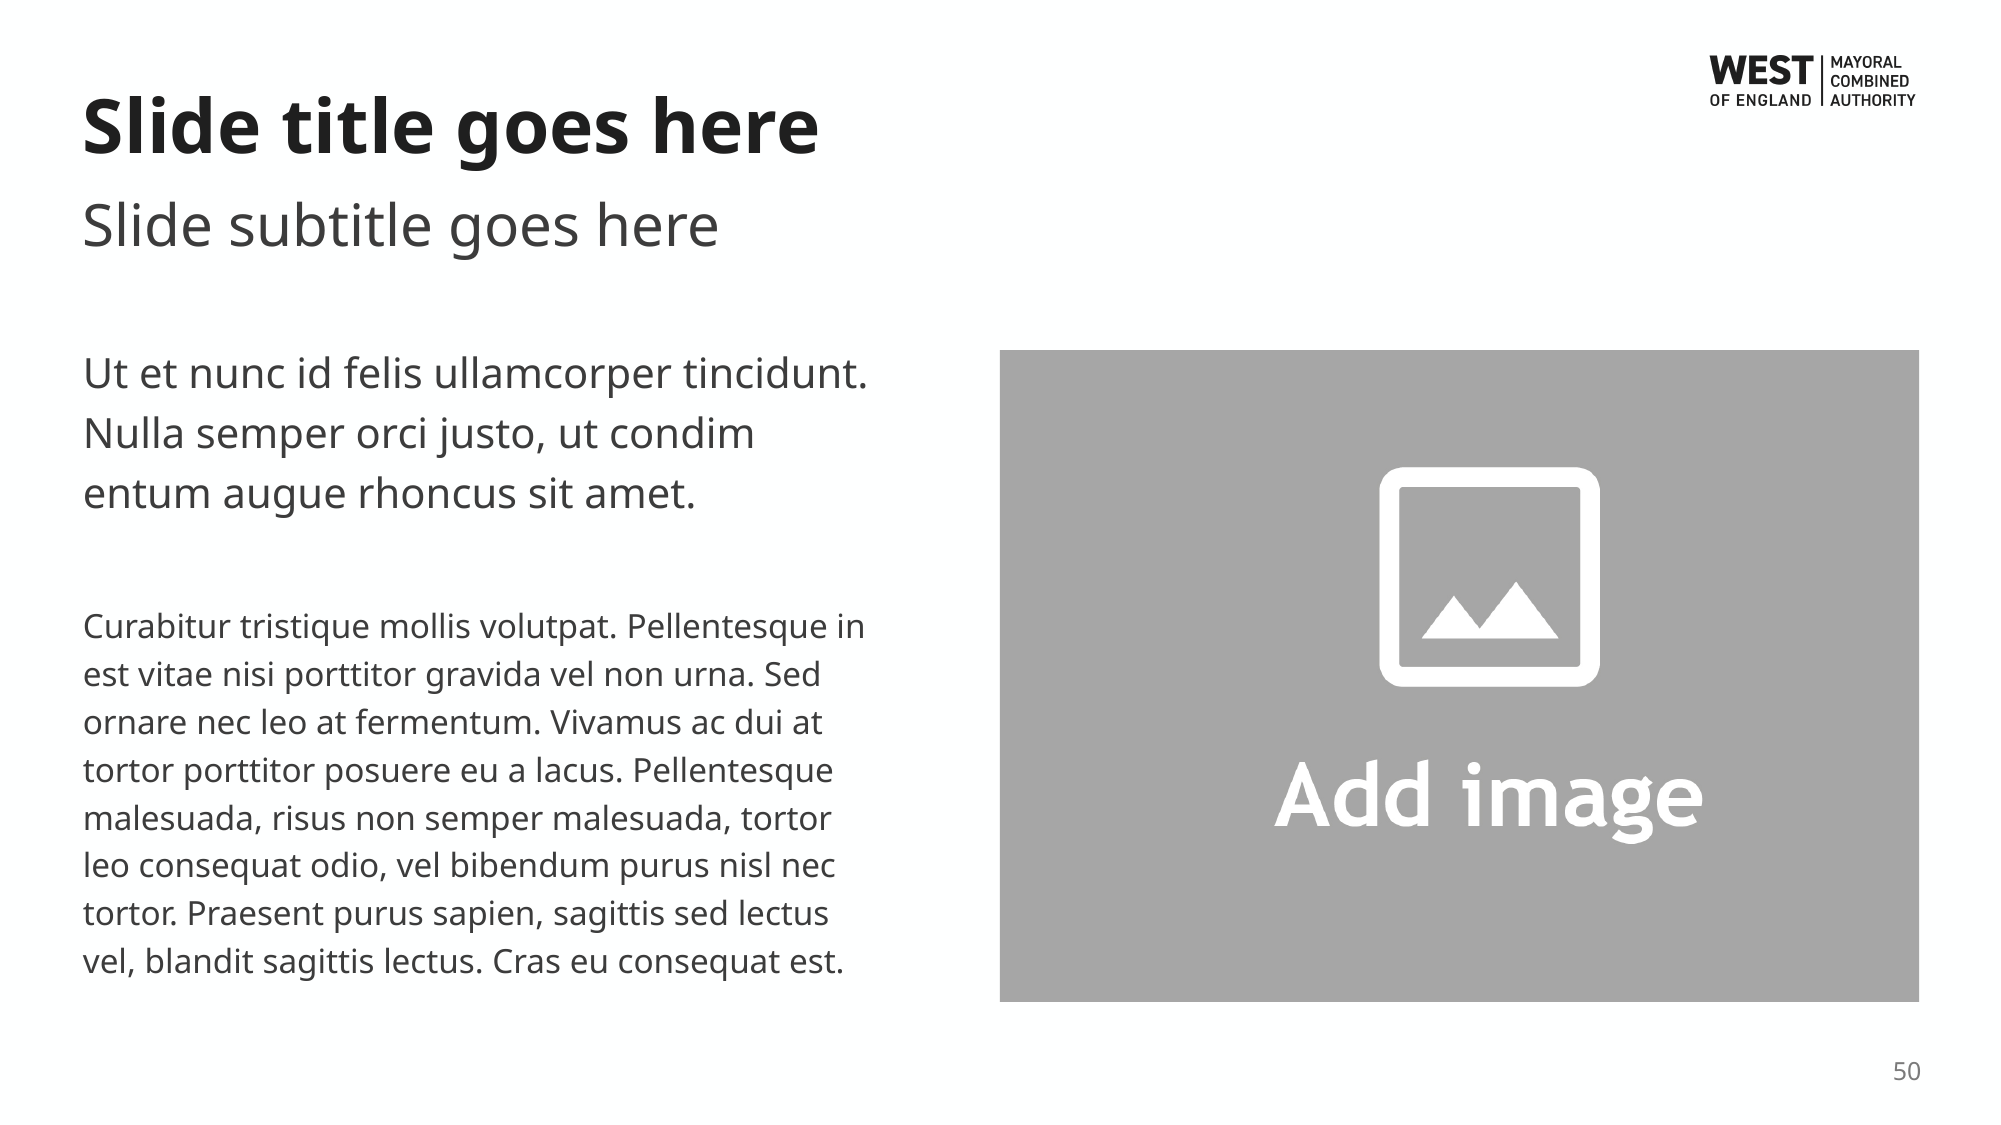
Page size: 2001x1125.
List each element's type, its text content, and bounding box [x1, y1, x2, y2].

list Ut et nunc id felis ullamcorper tincidunt. Nulla semper orci justo, ut condim entum augue rhoncus sit amet. Curabitur tristique mollis volutpat. Pellentesque in est vitae nisi porttitor gravida vel non urna. Sed ornare nec leo at fermentum. Vivamus ac dui at tortor porttitor posuere eu a lacus. Pellentesque malesuada, risus non semper malesuada, tortor leo consequat odio, vel bibendum purus nisl nec tortor. Praesent purus sapien, sagittis sed lectus vel, blandit sagittis lectus. Cras eu consequat est. [67, 328, 887, 1043]
text_box [998, 349, 1921, 1003]
list Slide subtitle goes here [67, 188, 1937, 269]
picture [1709, 55, 1916, 70]
title Slide title goes here [67, 70, 1937, 188]
slide_number 50 [1486, 1042, 1937, 1103]
